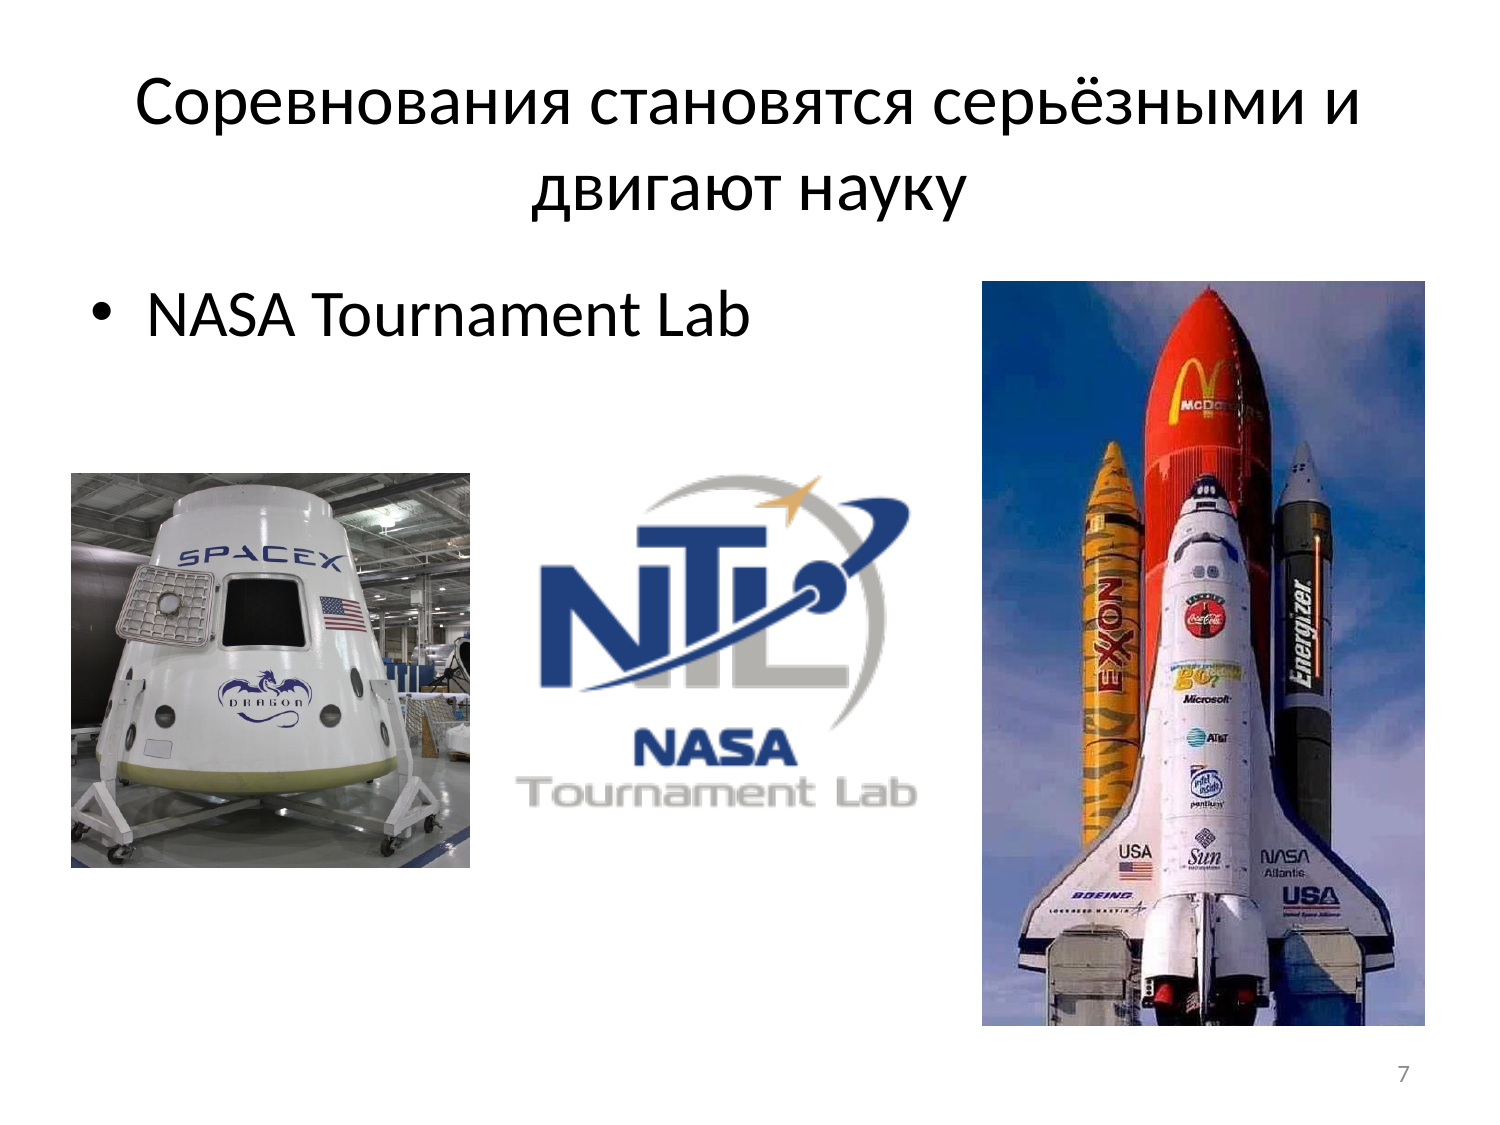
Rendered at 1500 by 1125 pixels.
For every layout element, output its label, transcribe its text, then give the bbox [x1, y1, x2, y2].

slide_number 7 [1074, 1042, 1425, 1103]
picture [71, 281, 1426, 1026]
list NASA Tournament Lab [75, 262, 1425, 402]
title Соревнования становятся серьёзными и двигают науку [75, 45, 1425, 233]
